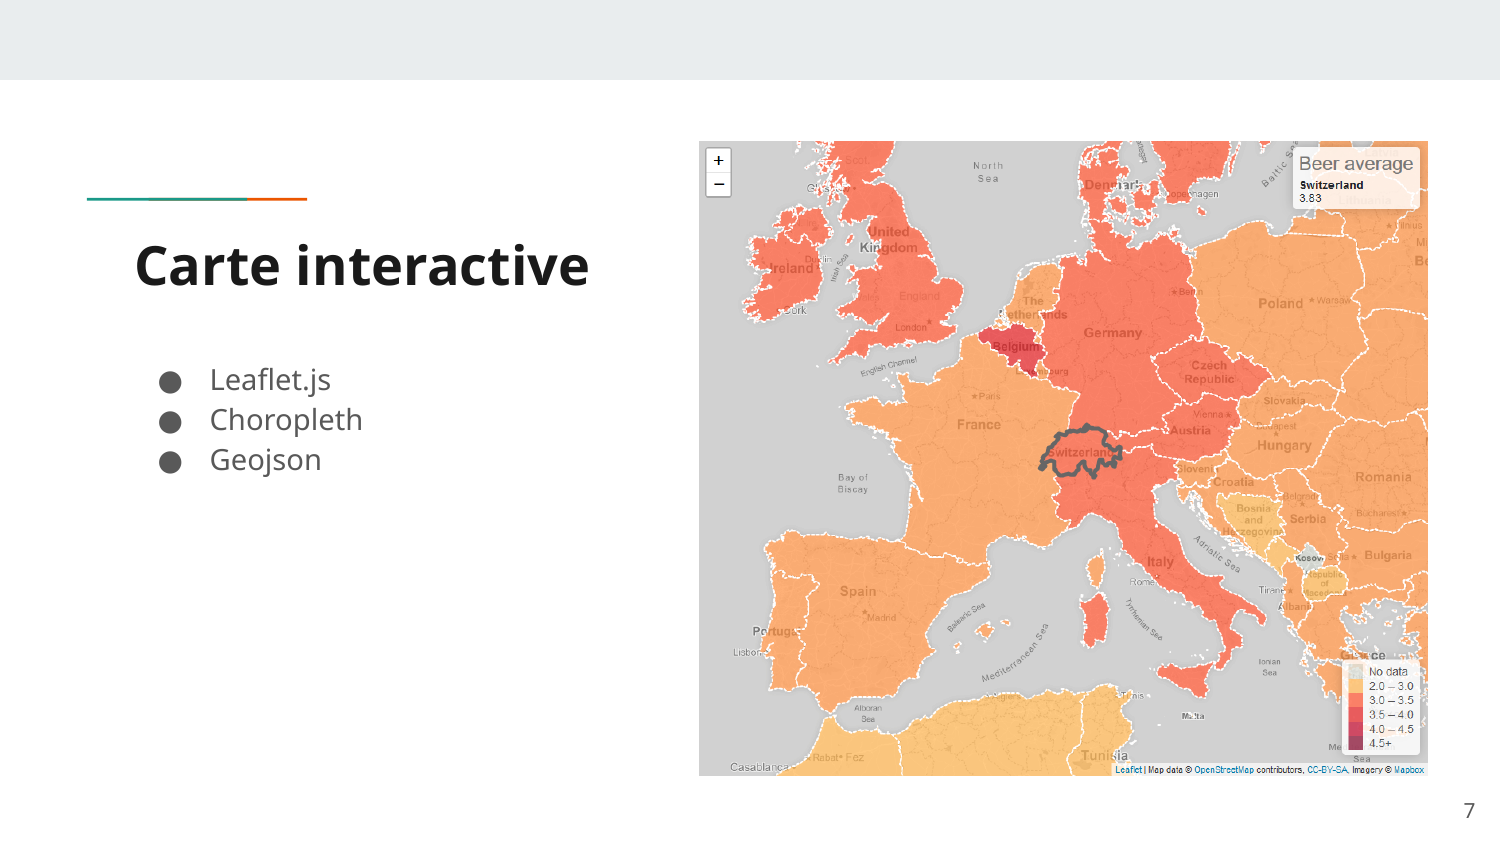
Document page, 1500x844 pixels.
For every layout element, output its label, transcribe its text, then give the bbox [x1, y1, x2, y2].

picture [699, 141, 1430, 778]
title Carte interactive [119, 216, 694, 305]
list Leaflet.js Choropleth Geojson [119, 341, 694, 712]
slide_number ‹#› [1400, 779, 1491, 844]
